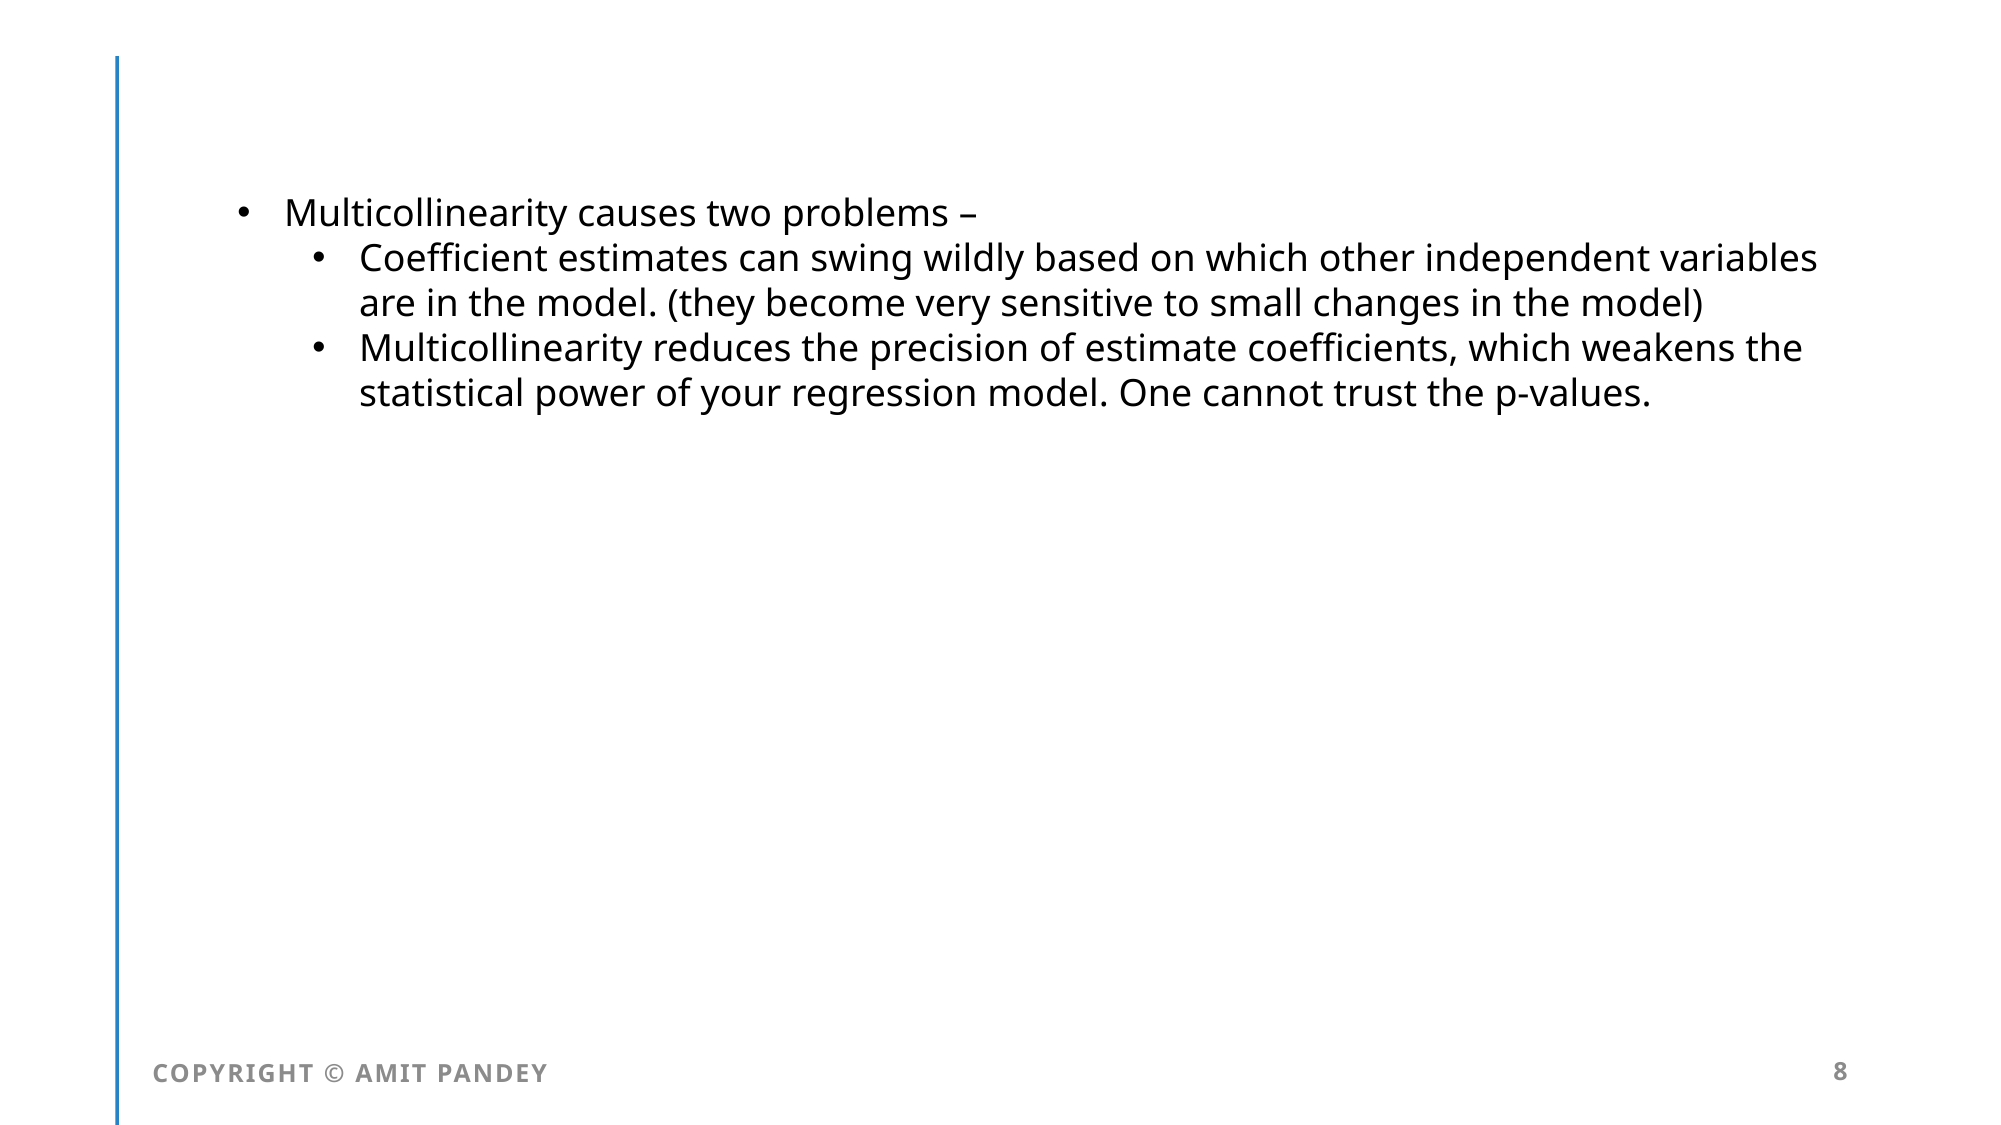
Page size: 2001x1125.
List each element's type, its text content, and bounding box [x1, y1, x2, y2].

slide_number 8 [1412, 1042, 1863, 1103]
text_box Multicollinearity causes two problems – Coefficient estimates can swing wildly based on which other independent variables are in the model. (they become very sensitive to small changes in the model) Multicollinearity reduces the precision of estimate coefficients, which weakens the statistical power of your regression model. One cannot trust the p-values. [222, 181, 1863, 422]
slide_number COPYRIGHT © AMIT PANDEY [137, 1042, 874, 1103]
